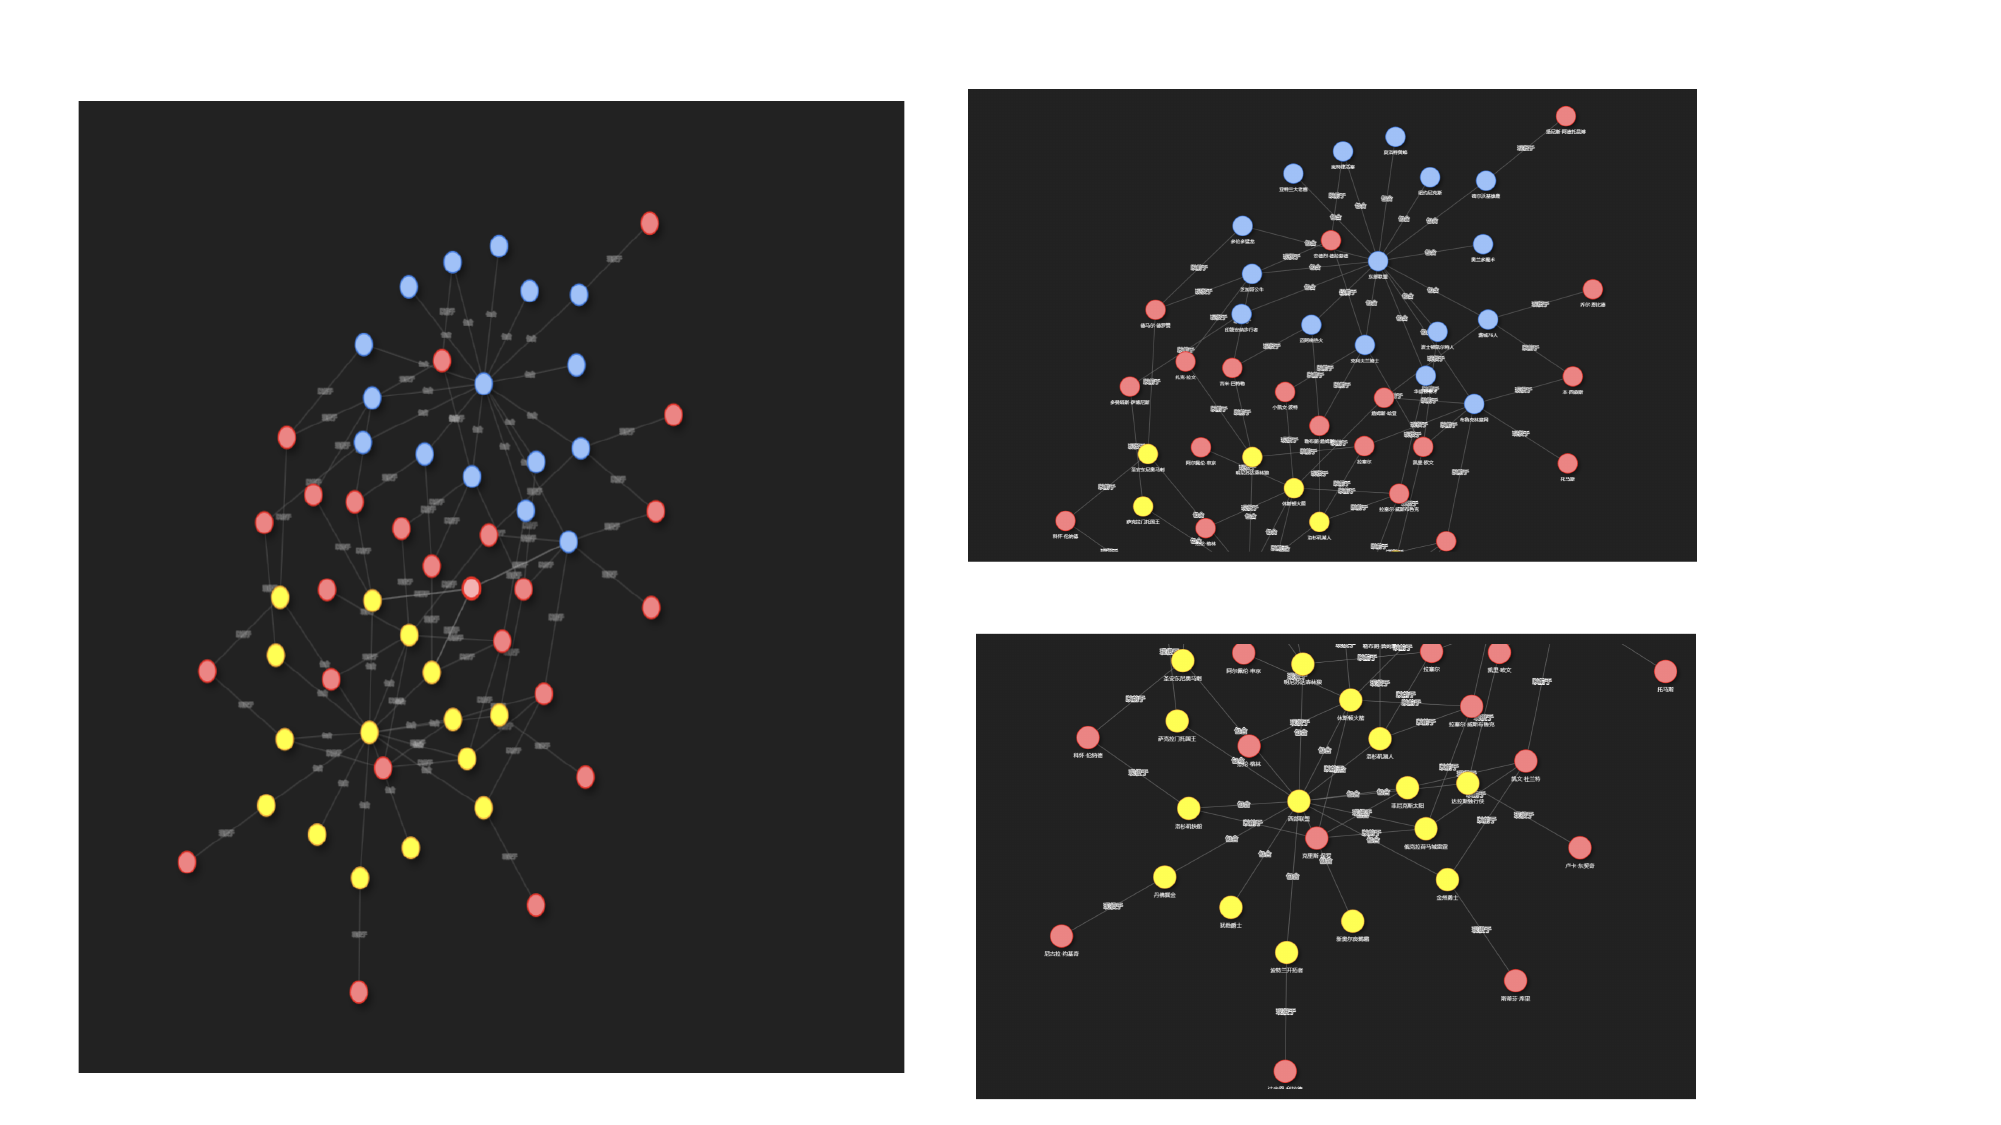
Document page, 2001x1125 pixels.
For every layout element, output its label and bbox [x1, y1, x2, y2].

picture [968, 89, 1697, 562]
picture [78, 101, 905, 1073]
picture [976, 633, 1696, 1100]
